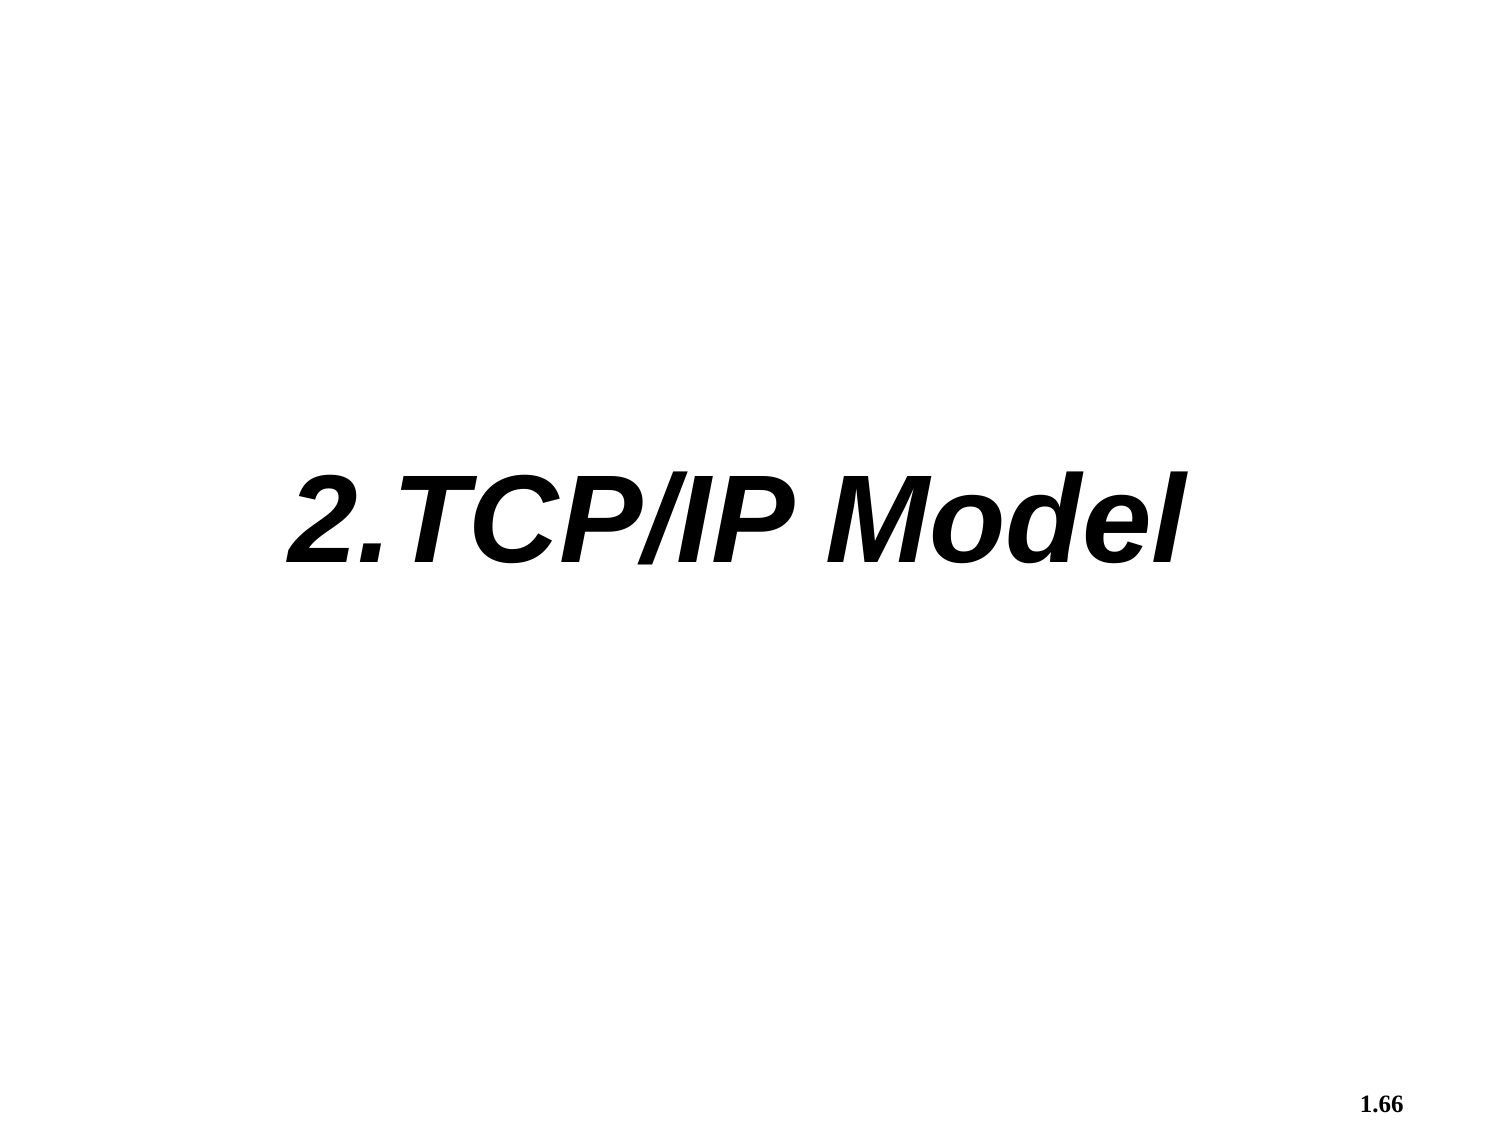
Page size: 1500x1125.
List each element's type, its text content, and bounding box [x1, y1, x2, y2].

text_box 1.66 [1344, 1049, 1500, 1125]
text_box 2.TCP/IP Model [271, 129, 1204, 596]
